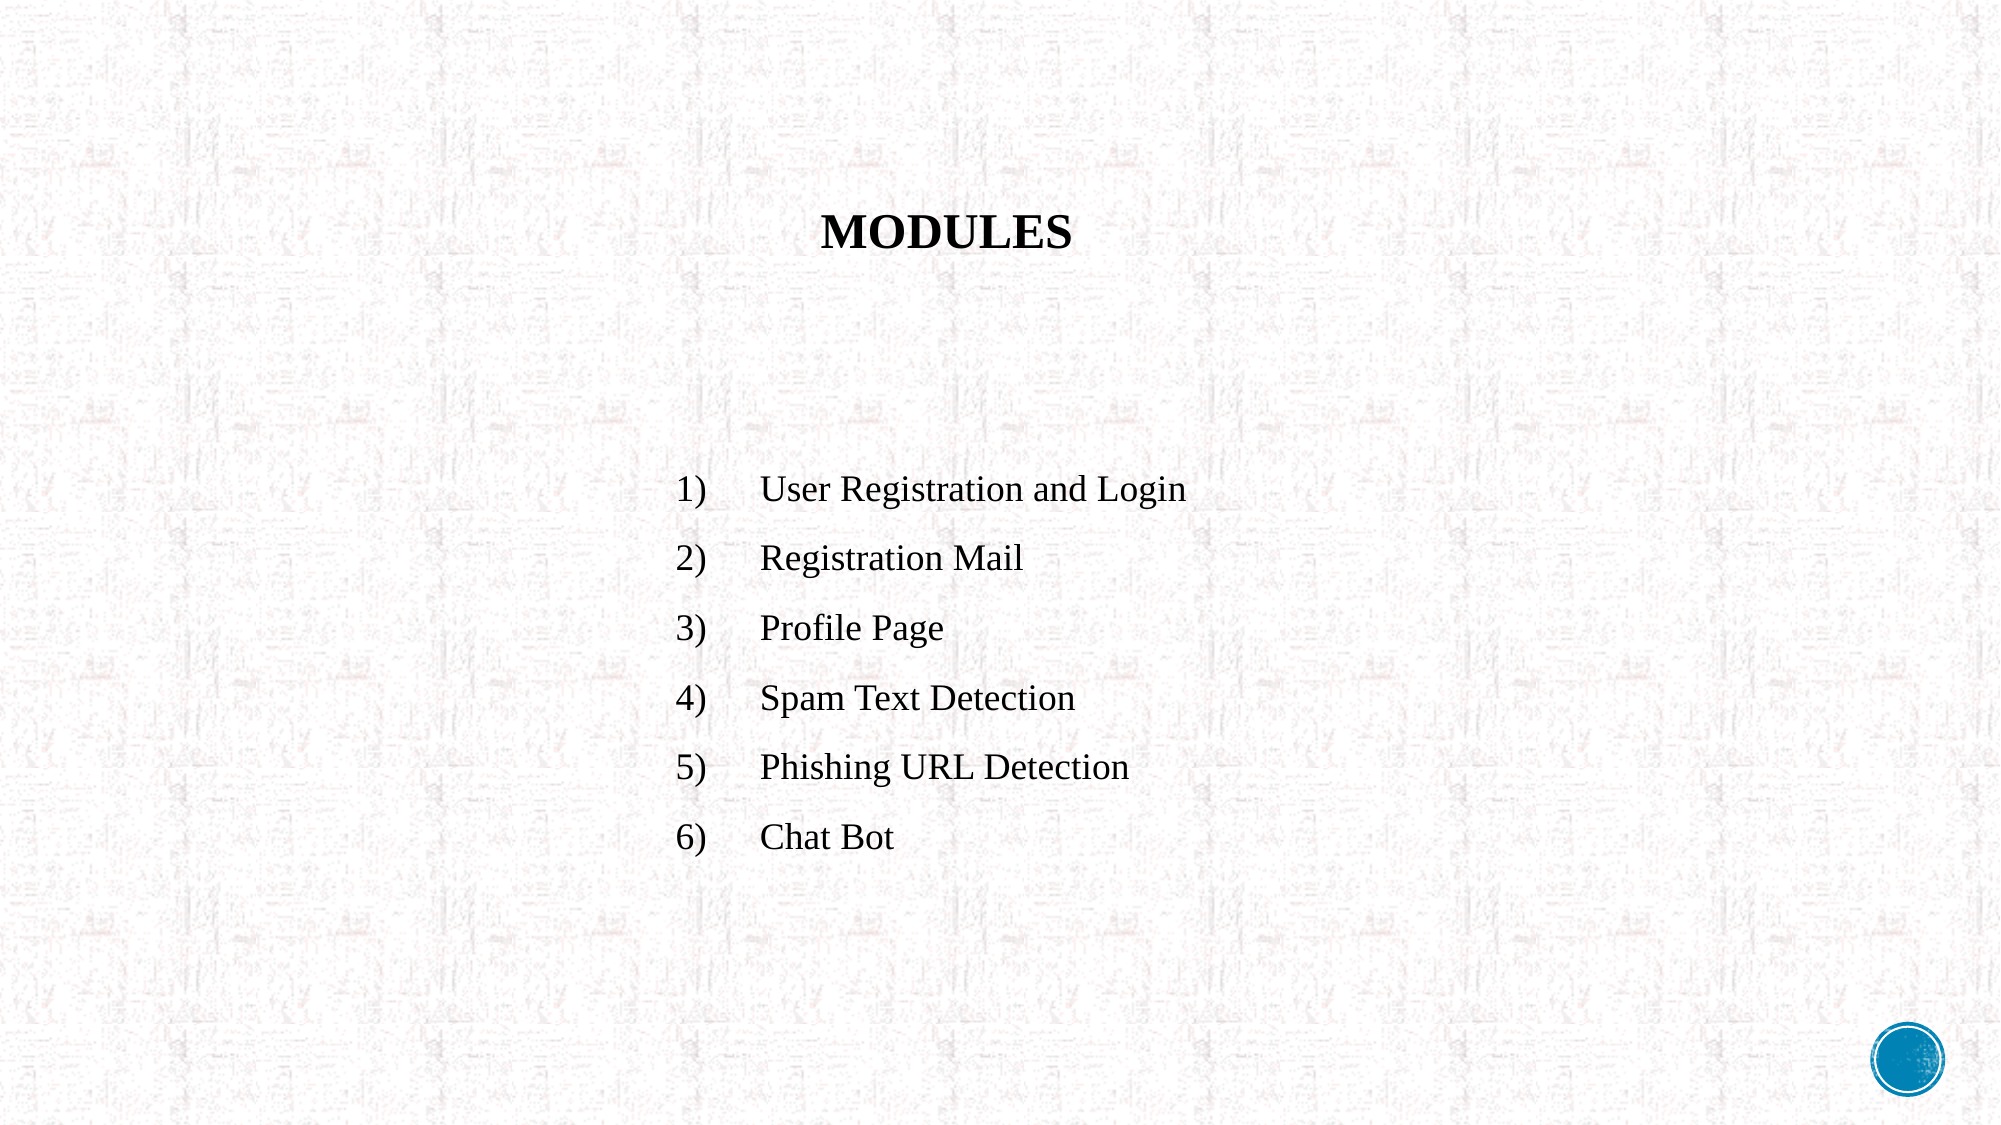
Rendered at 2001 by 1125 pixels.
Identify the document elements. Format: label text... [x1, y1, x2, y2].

picture [0, 0, 2001, 1125]
text_box User Registration and Login Registration Mail Profile Page Spam Text Detection Phishing URL Detection Chat Bot [658, 456, 1203, 934]
text_box MODULES [805, 191, 1089, 266]
